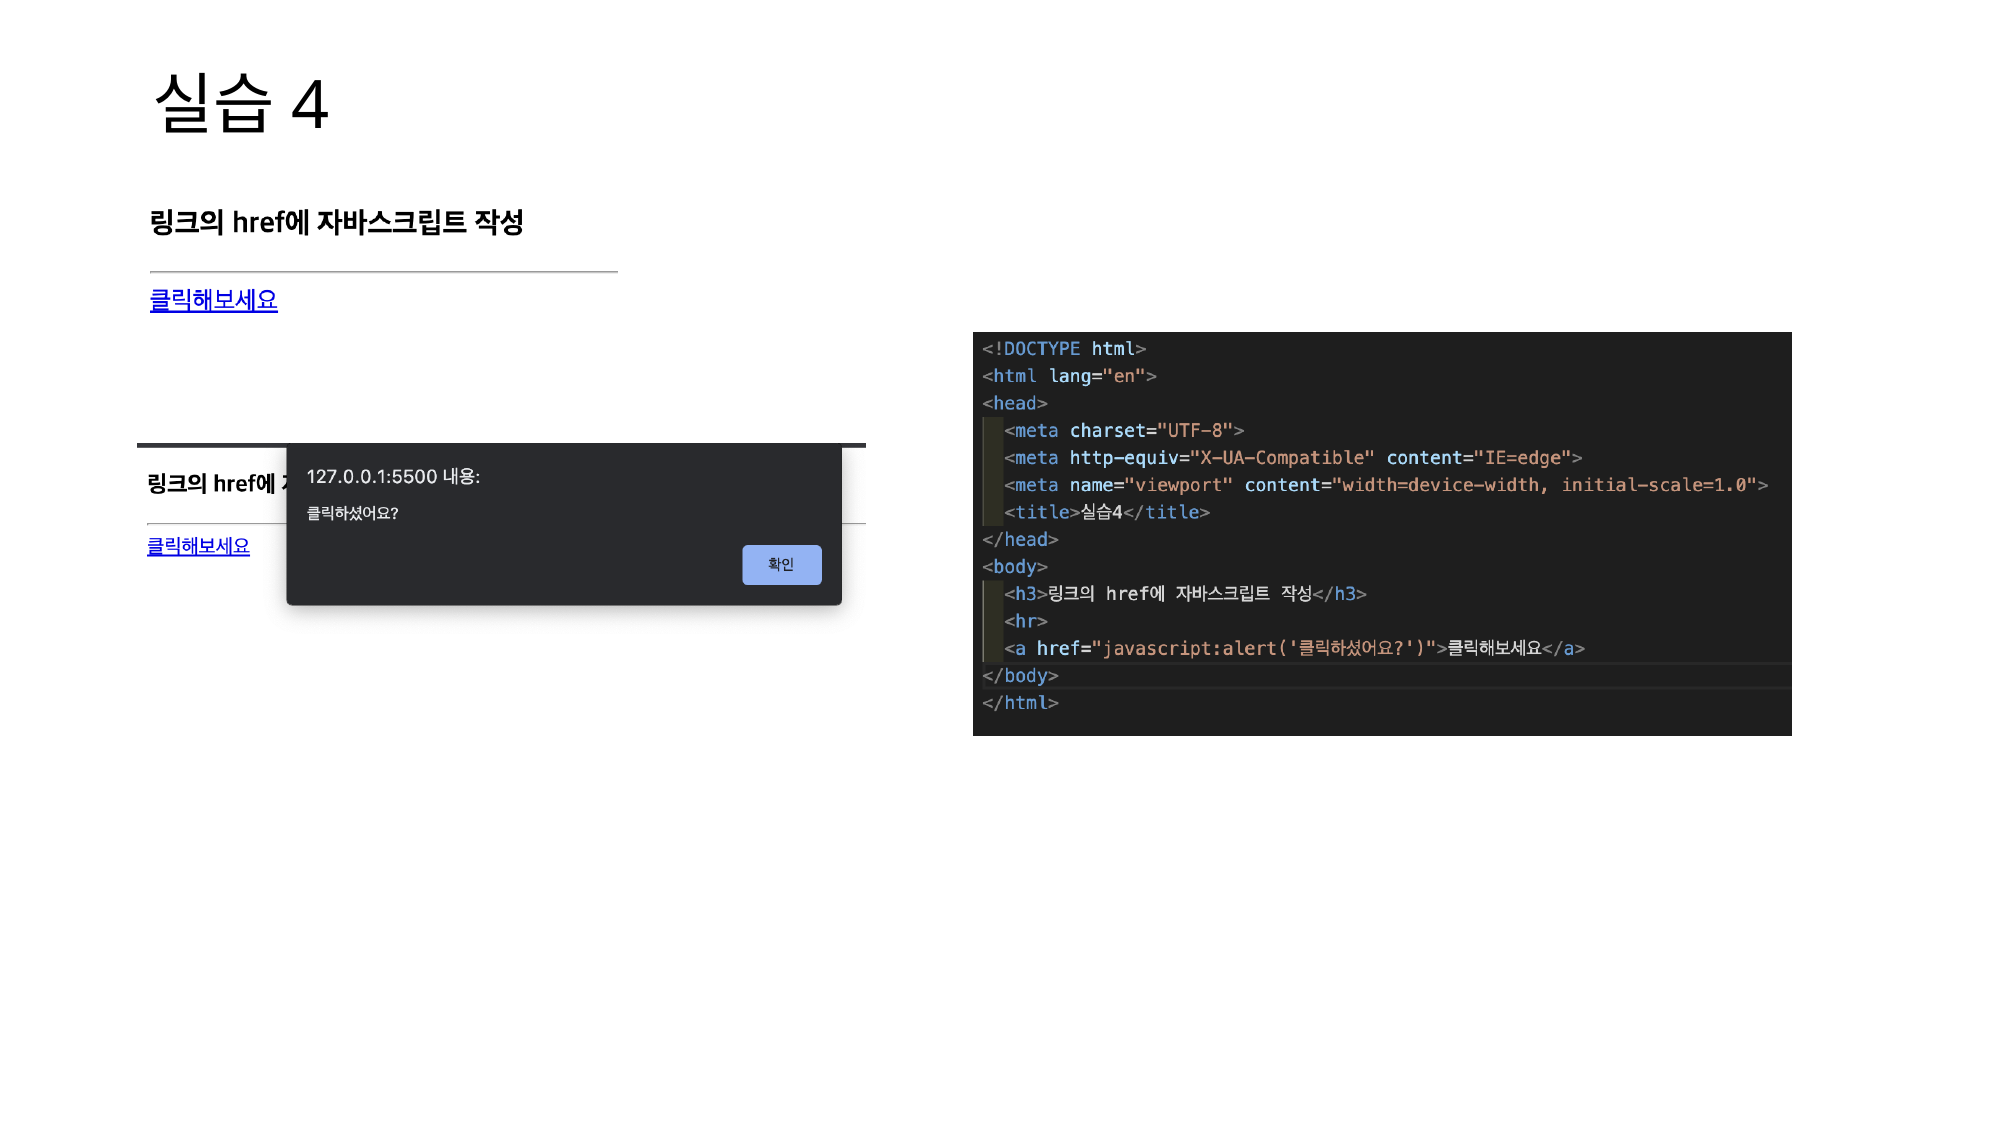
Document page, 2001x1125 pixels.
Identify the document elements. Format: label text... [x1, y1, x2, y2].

picture [137, 443, 866, 663]
picture [137, 181, 618, 416]
picture [973, 332, 1792, 736]
title 실습4 [137, 59, 1109, 154]
